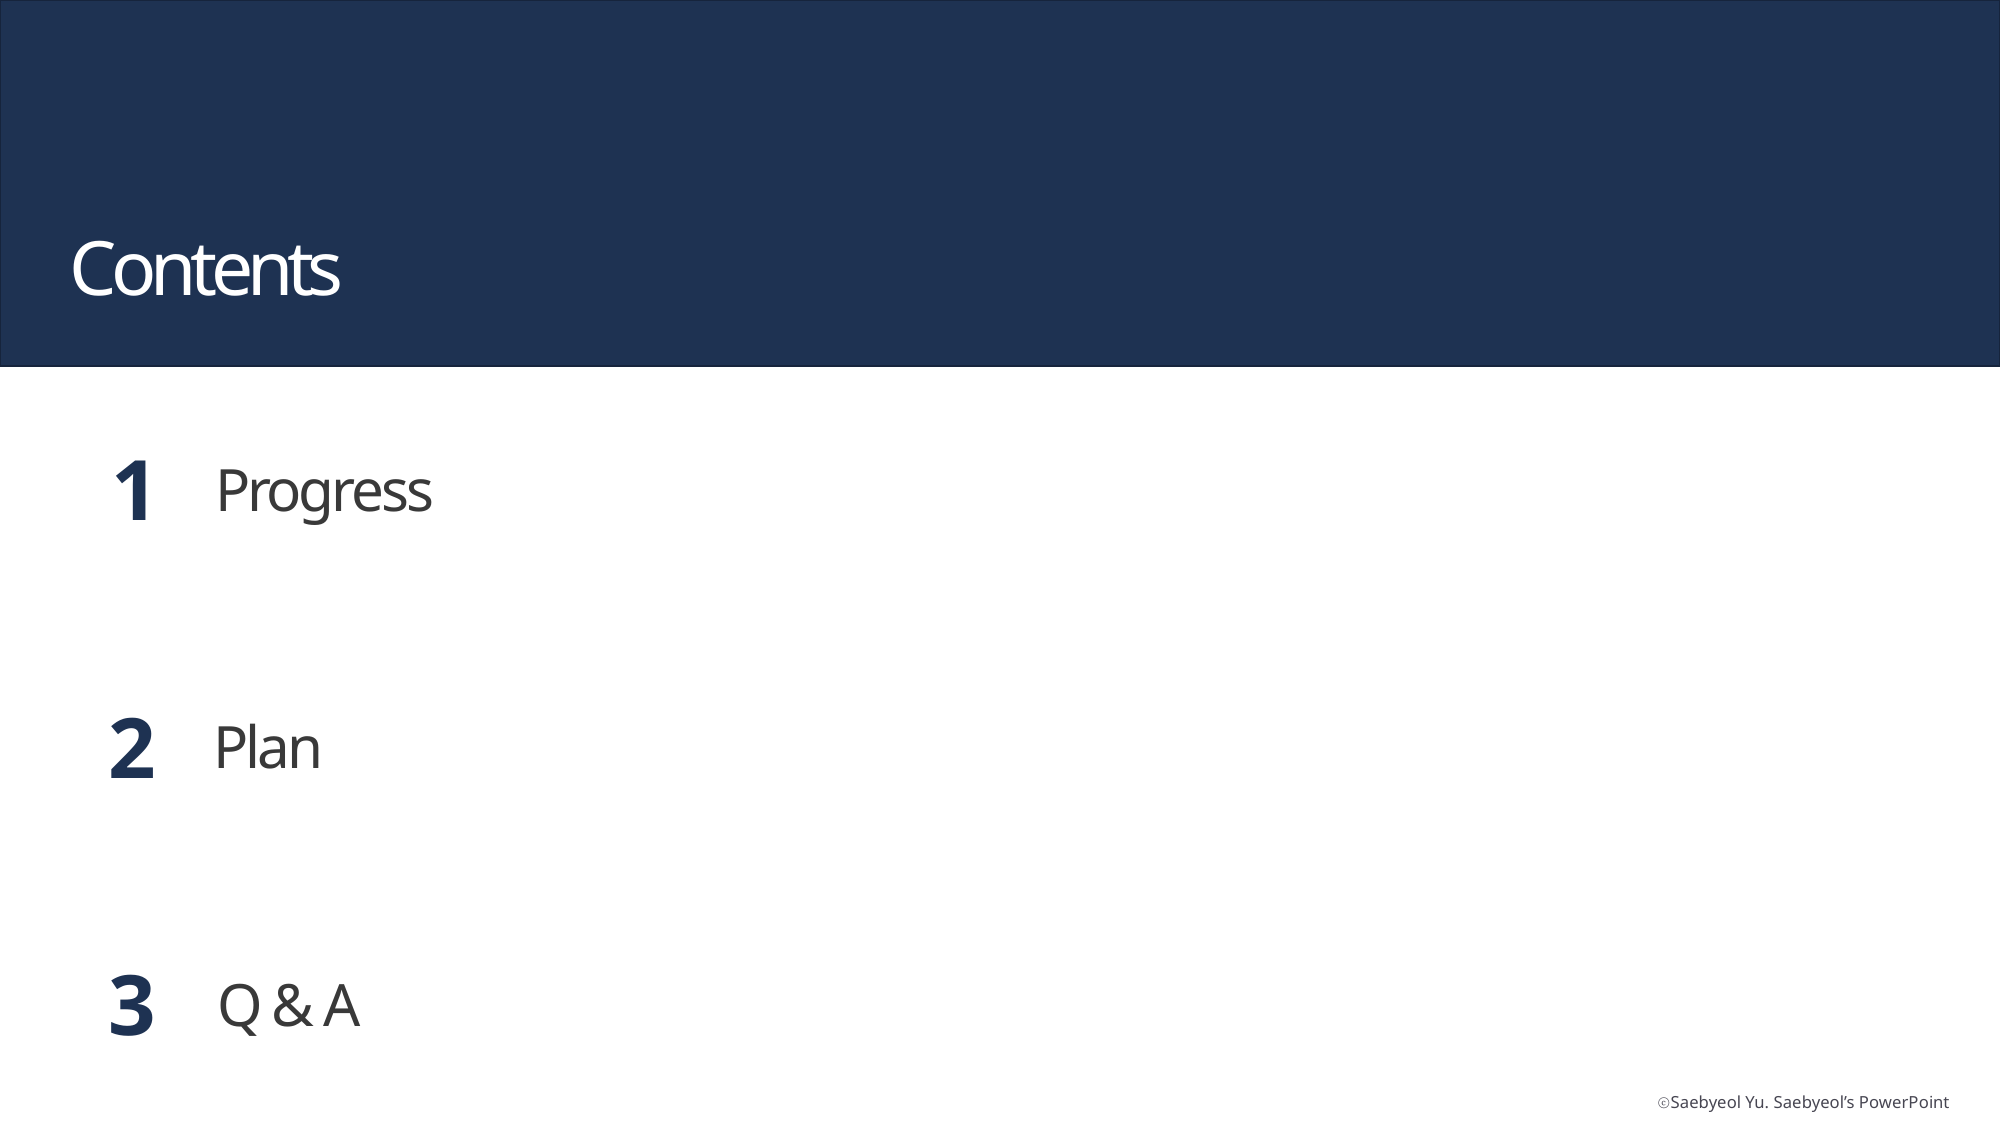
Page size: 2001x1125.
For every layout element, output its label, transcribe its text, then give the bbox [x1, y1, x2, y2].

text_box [93, 430, 450, 547]
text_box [93, 687, 337, 804]
text_box Contents [55, 213, 359, 318]
text_box [0, 0, 2000, 367]
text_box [93, 945, 379, 1062]
